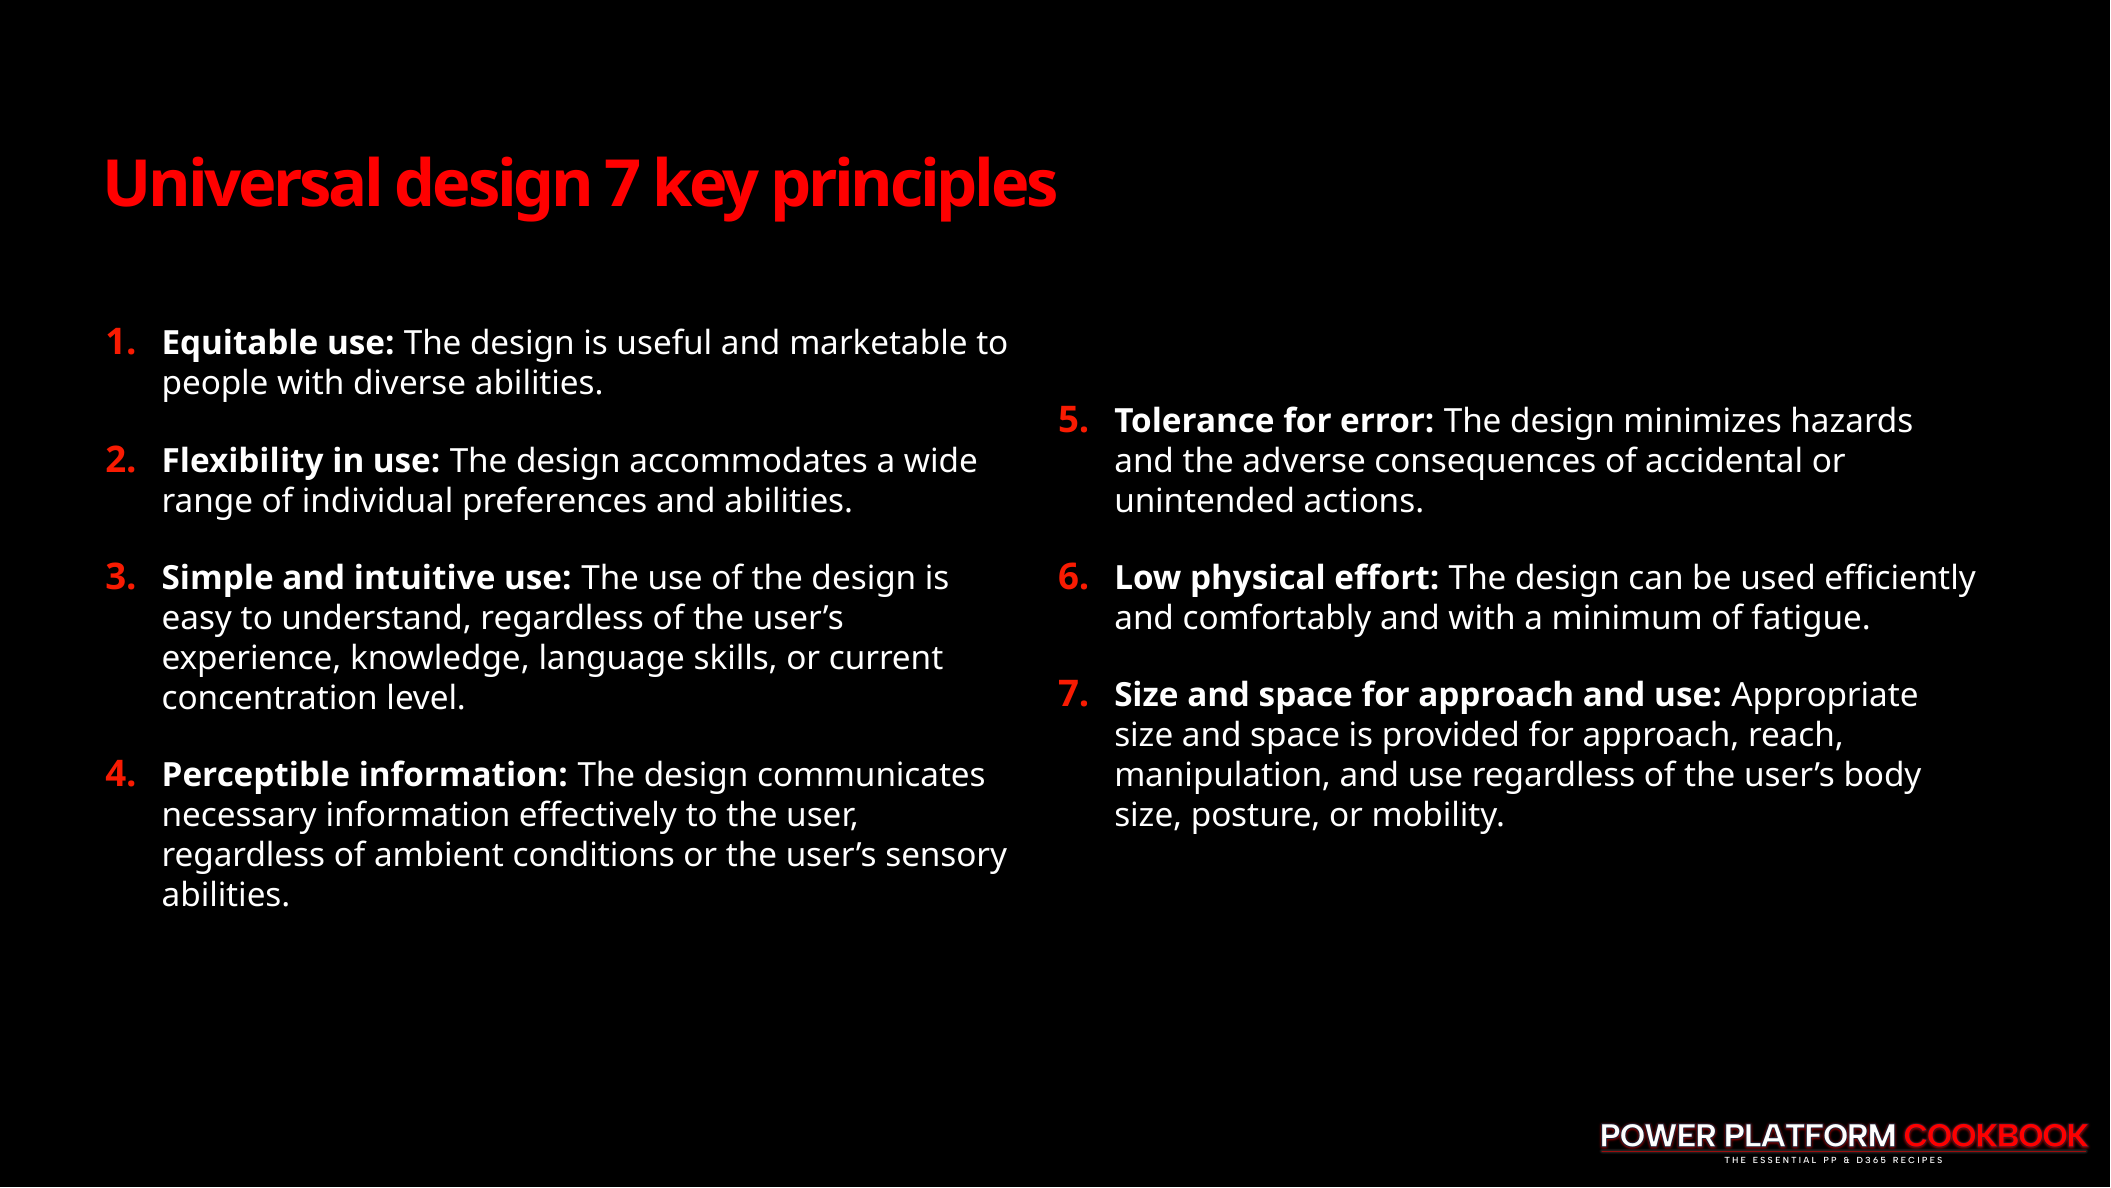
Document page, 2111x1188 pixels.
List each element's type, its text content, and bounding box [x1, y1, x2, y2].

picture [1594, 1105, 2097, 1187]
title Universal design 7 key principles [65, 115, 2033, 258]
list Equitable use: The design is useful and marketable to people with diverse abilities. Flexibility in use: The design accommodates a wide range of individual preferences and abilities. Simple and intuitive use: The use of the design is easy to understand, regardless of the user’s experience, knowledge, language skills, or current concentration level. Perceptible information: The design communicates necessary information effectively to the user, regardless of ambient conditions or the user’s sensory abilities. Tolerance for error: The design minimizes hazards and the adverse consequences of accidental or unintended actions. Low physical effort: The design can be used efficiently and comfortably and with a minimum of fatigue. Size and space for approach and use: Appropriate size and space is provided for approach, reach, manipulation, and use regardless of the user’s body size, posture, or mobility. [90, 313, 1997, 981]
